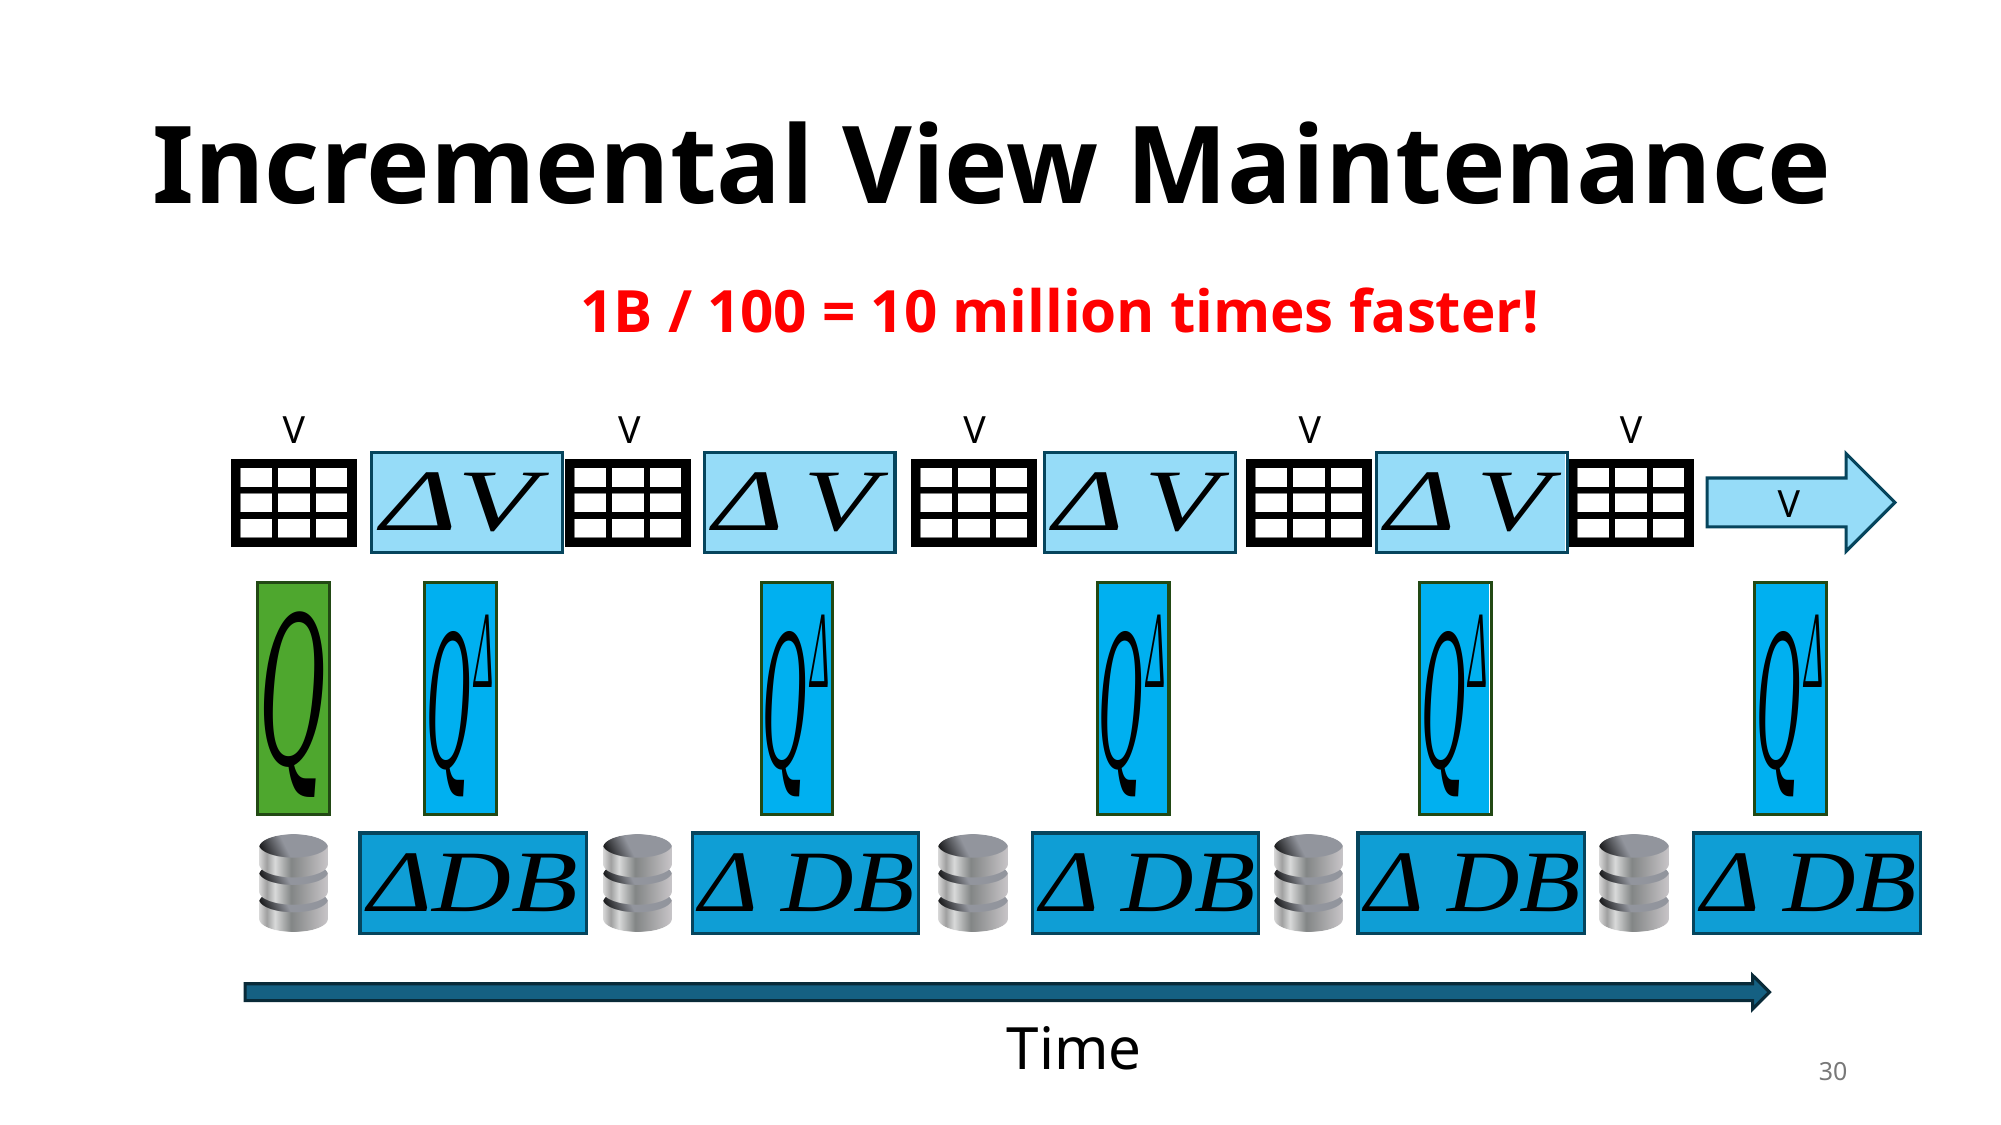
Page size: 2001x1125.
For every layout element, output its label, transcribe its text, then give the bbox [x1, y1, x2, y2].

picture [552, 427, 704, 579]
picture [1555, 455, 1565, 550]
text_box [243, 971, 1772, 1013]
picture [1273, 834, 1344, 933]
picture [1379, 455, 1384, 550]
picture [217, 427, 369, 579]
picture [1232, 427, 1384, 579]
picture [602, 834, 673, 933]
text_box V [603, 398, 656, 427]
picture [1599, 834, 1669, 933]
text_box 1B / 100 = 10 million times faster! [565, 266, 1555, 352]
text_box V [1605, 398, 1657, 427]
text_box Time [992, 1003, 1157, 1089]
text_box V [948, 398, 1001, 427]
picture [938, 834, 1008, 933]
text_box V [1283, 398, 1336, 427]
picture [258, 834, 329, 933]
title Incremental View Maintenance [137, 59, 1863, 278]
picture [552, 455, 560, 550]
slide_number 30 [1412, 1042, 1863, 1103]
text_box V [267, 398, 320, 427]
picture [1555, 427, 1707, 579]
picture [897, 427, 1049, 579]
